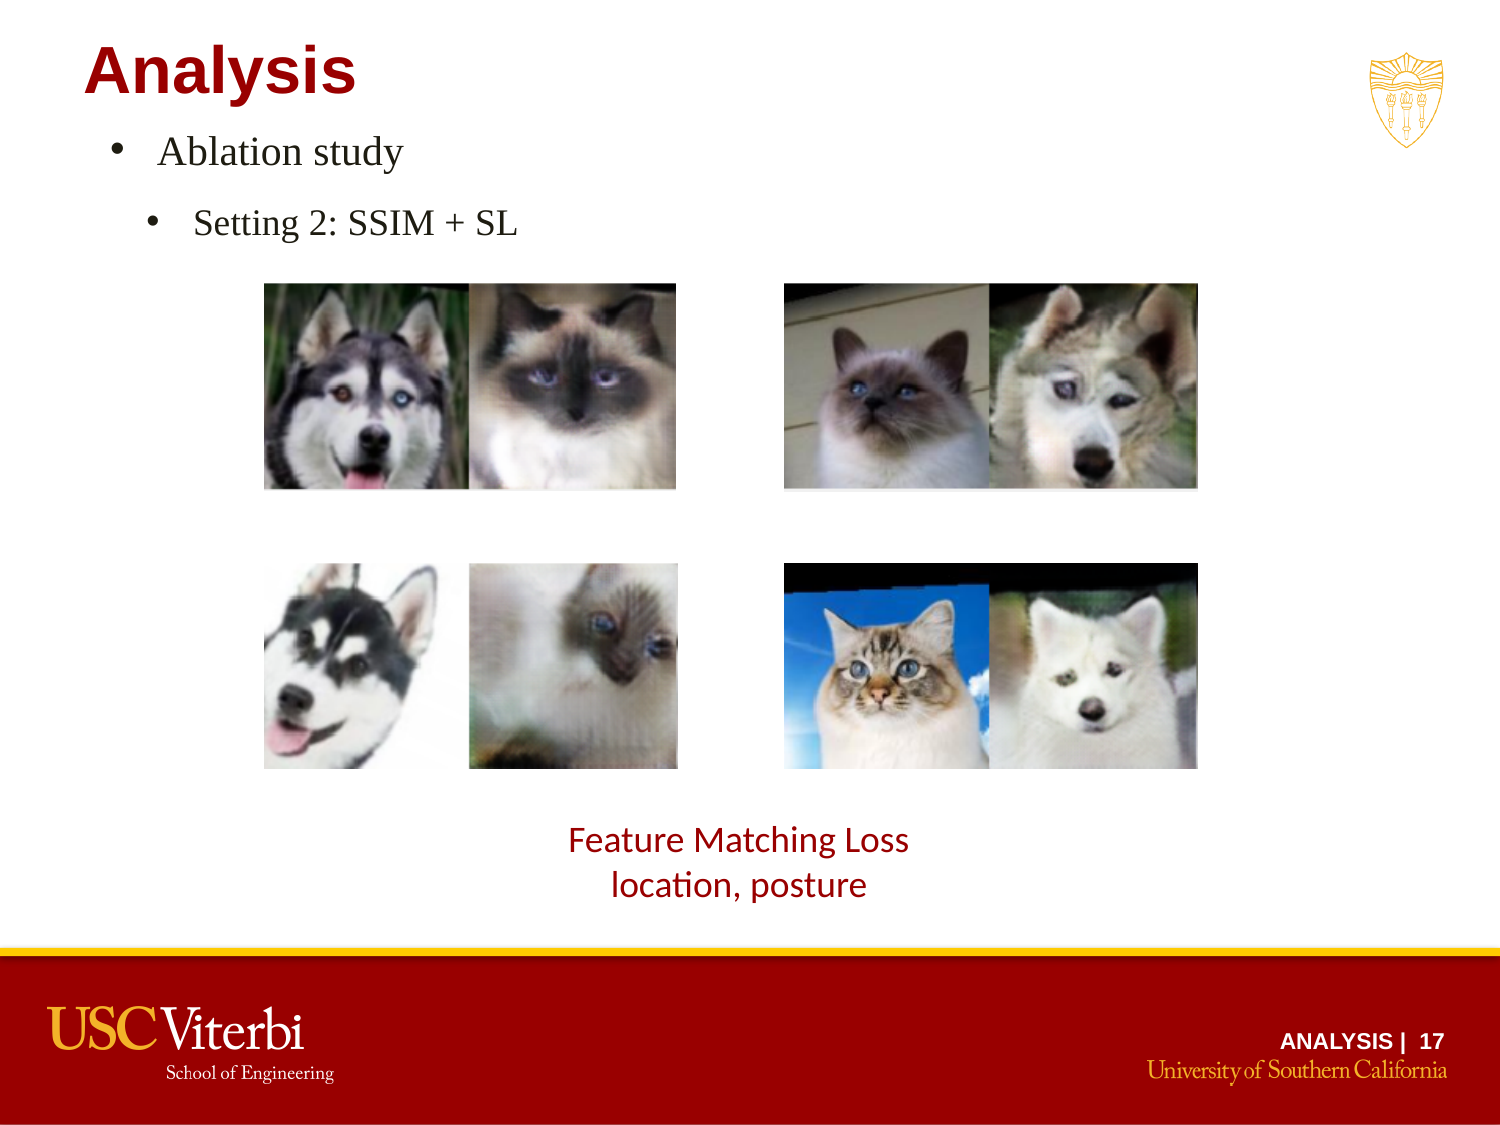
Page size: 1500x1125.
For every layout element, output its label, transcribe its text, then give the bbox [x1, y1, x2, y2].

picture [1345, 39, 1468, 162]
text_box Setting 2: SSIM + SL [131, 190, 534, 250]
text_box Analysis [68, 19, 1283, 115]
picture [784, 563, 1198, 769]
text_box Feature Matching Loss location, posture [364, 807, 1115, 913]
picture [264, 282, 676, 491]
picture [1147, 1059, 1447, 1086]
picture [47, 1006, 334, 1084]
text_box Ablation study [95, 116, 1310, 231]
picture [264, 561, 678, 769]
text_box ANALYSIS | 17 [1193, 1019, 1460, 1072]
picture [784, 282, 1198, 493]
